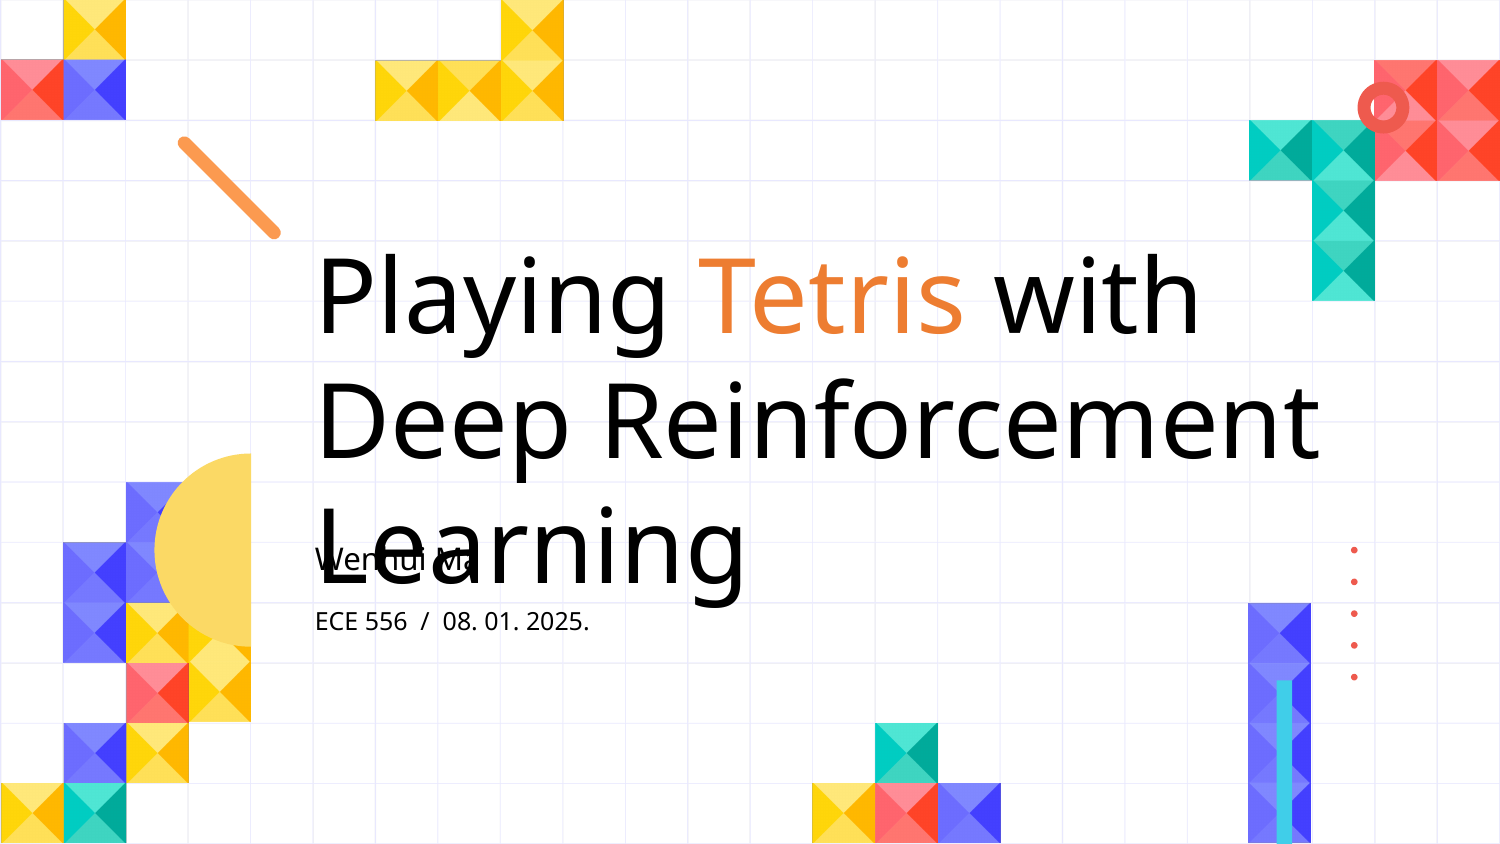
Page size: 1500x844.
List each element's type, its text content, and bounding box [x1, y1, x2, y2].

text_box Playing Tetris with Deep Reinforcement Learning [303, 223, 1351, 610]
text_box ECE 556 / 08. 01. 2025. [303, 599, 1122, 641]
text_box Wenhui Ma [303, 533, 1122, 582]
picture [0, 0, 1500, 844]
